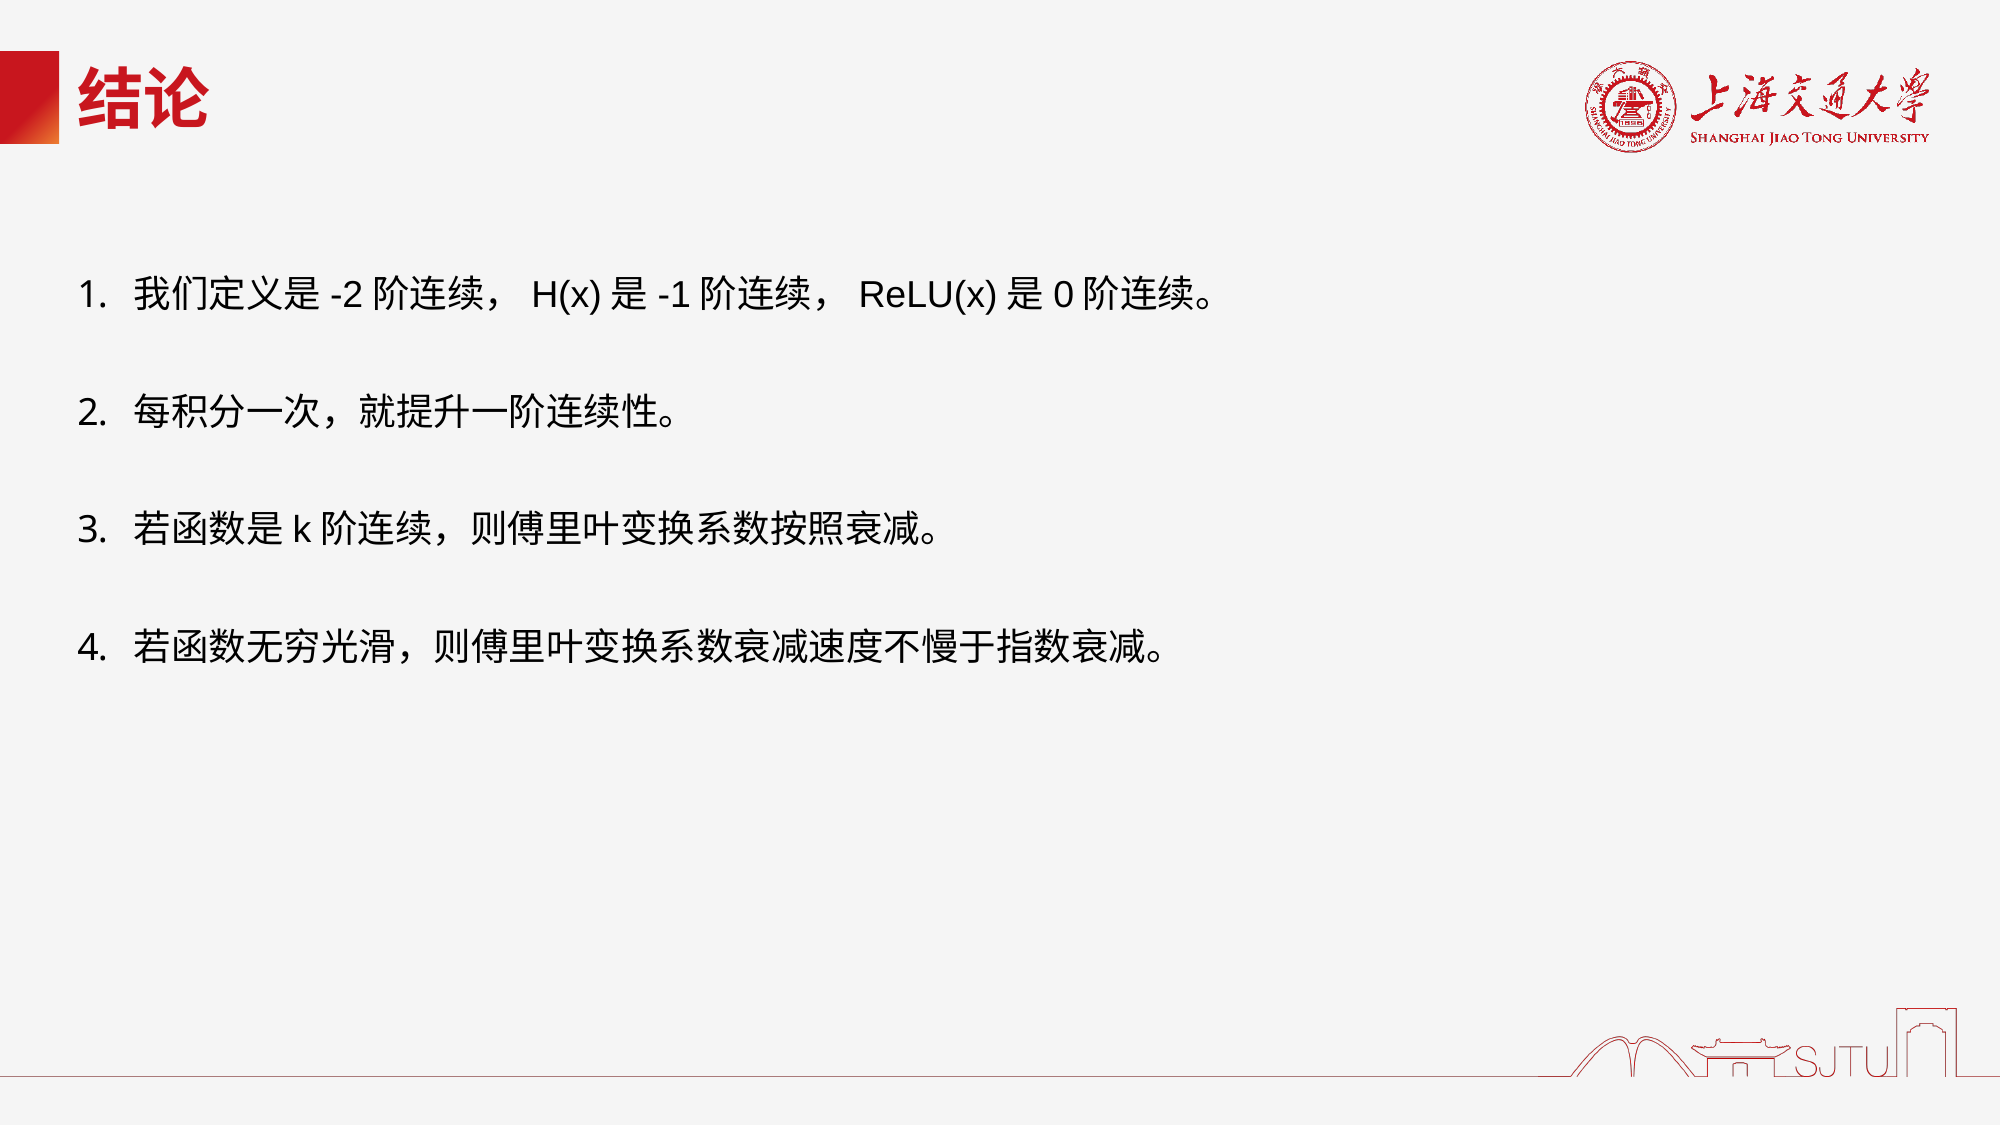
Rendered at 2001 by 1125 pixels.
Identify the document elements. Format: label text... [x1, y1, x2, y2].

picture [1567, 43, 1946, 168]
picture [0, 1008, 2000, 1077]
title 结论 [62, 43, 1530, 152]
